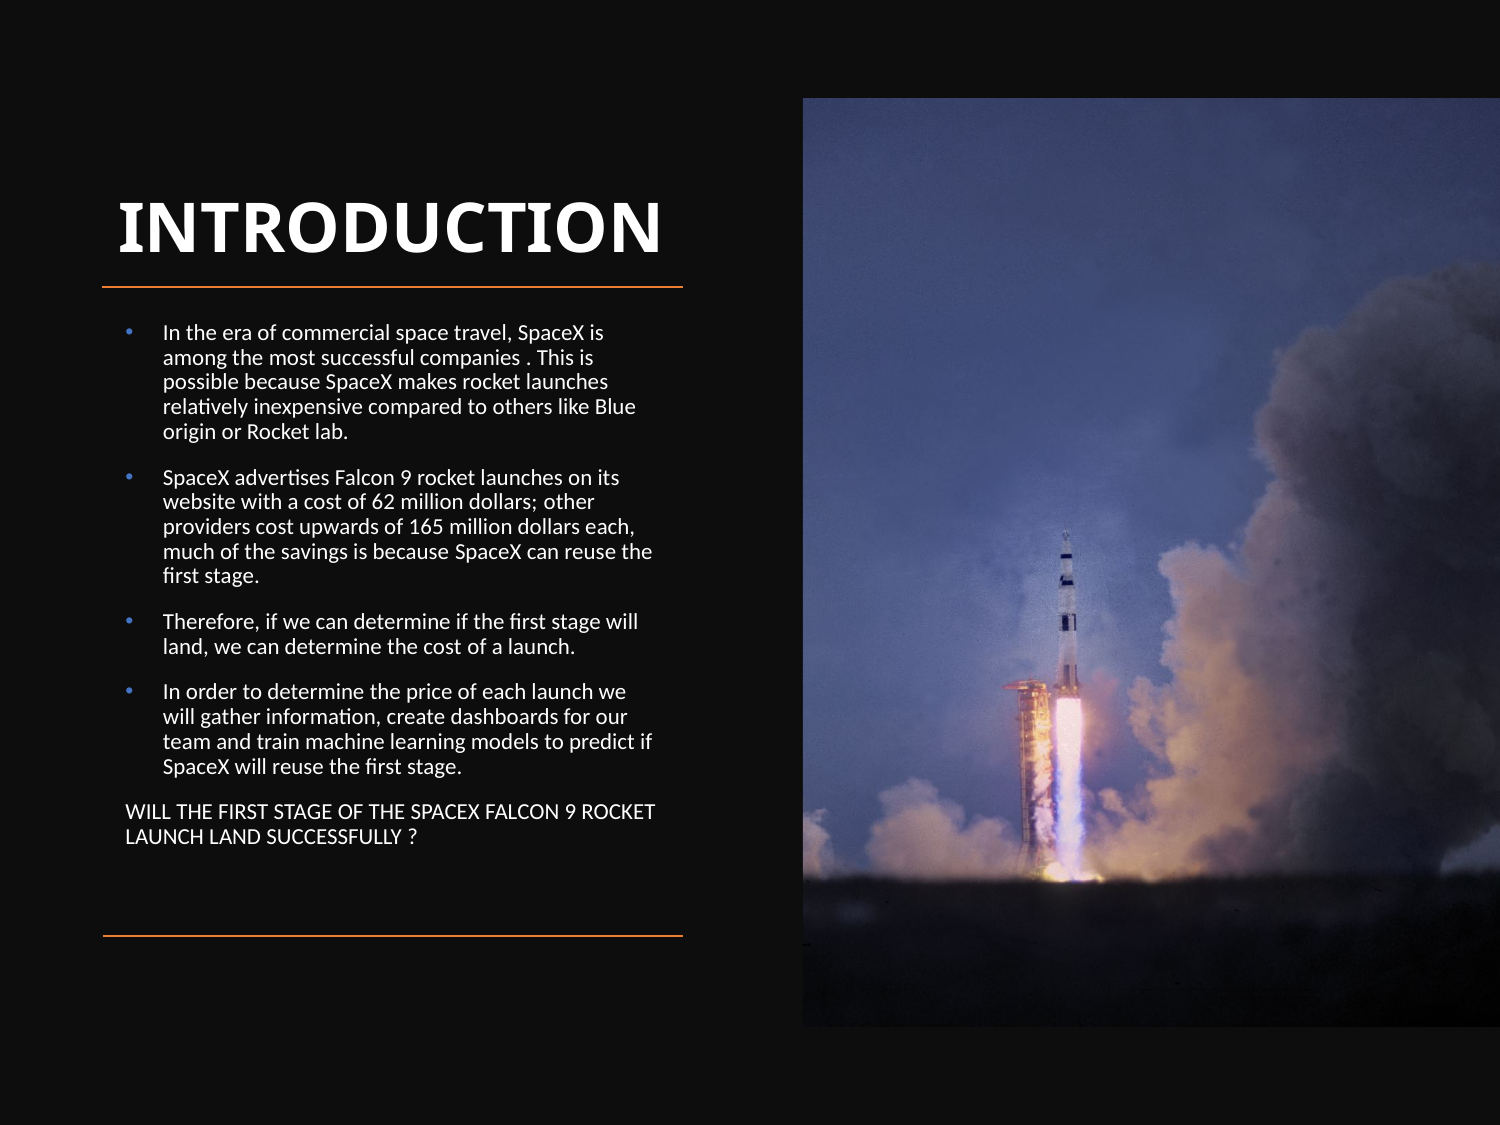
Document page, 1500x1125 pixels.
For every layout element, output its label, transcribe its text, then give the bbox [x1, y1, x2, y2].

picture [802, 98, 1500, 1027]
text_box In the era of commercial space travel, SpaceX is among the most successful companies . This is possible because SpaceX makes rocket launches relatively inexpensive compared to others like Blue origin or Rocket lab. SpaceX advertises Falcon 9 rocket launches on its website with a cost of 62 million dollars; other providers cost upwards of 165 million dollars each, much of the savings is because SpaceX can reuse the first stage. Therefore, if we can determine if the first stage will land, we can determine the cost of a launch. In order to determine the price of each launch we will gather information, create dashboards for our team and train machine learning models to predict if SpaceX will reuse the first stage. WILL THE FIRST STAGE OF THE SPACEX FALCON 9 ROCKET LAUNCH LAND SUCCESSFULLY ? [110, 313, 675, 912]
text_box [0, 0, 1500, 1125]
title INTRODUCTION [103, 73, 683, 275]
